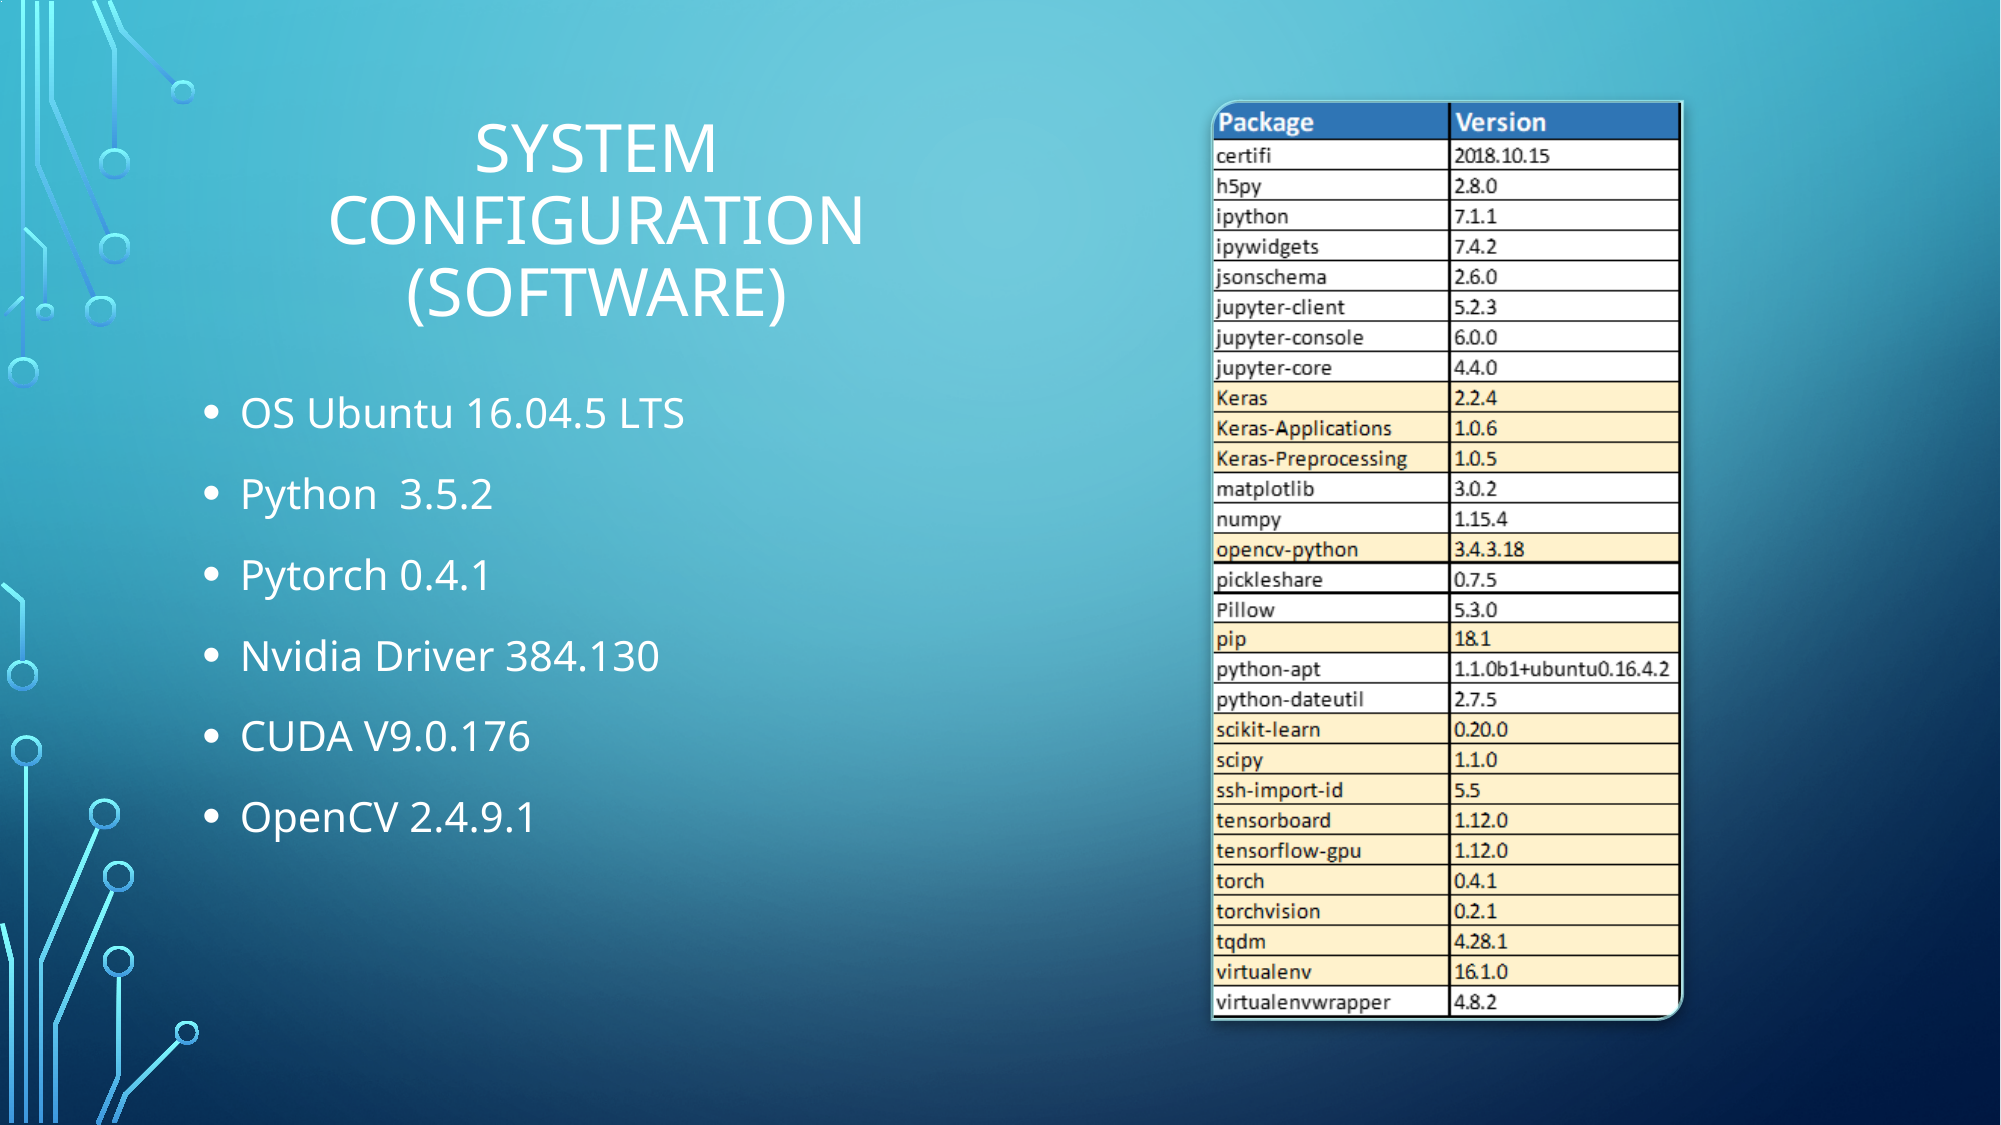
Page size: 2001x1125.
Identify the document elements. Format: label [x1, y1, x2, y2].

picture [201, 0, 2000, 1125]
text_box [0, 0, 201, 1125]
